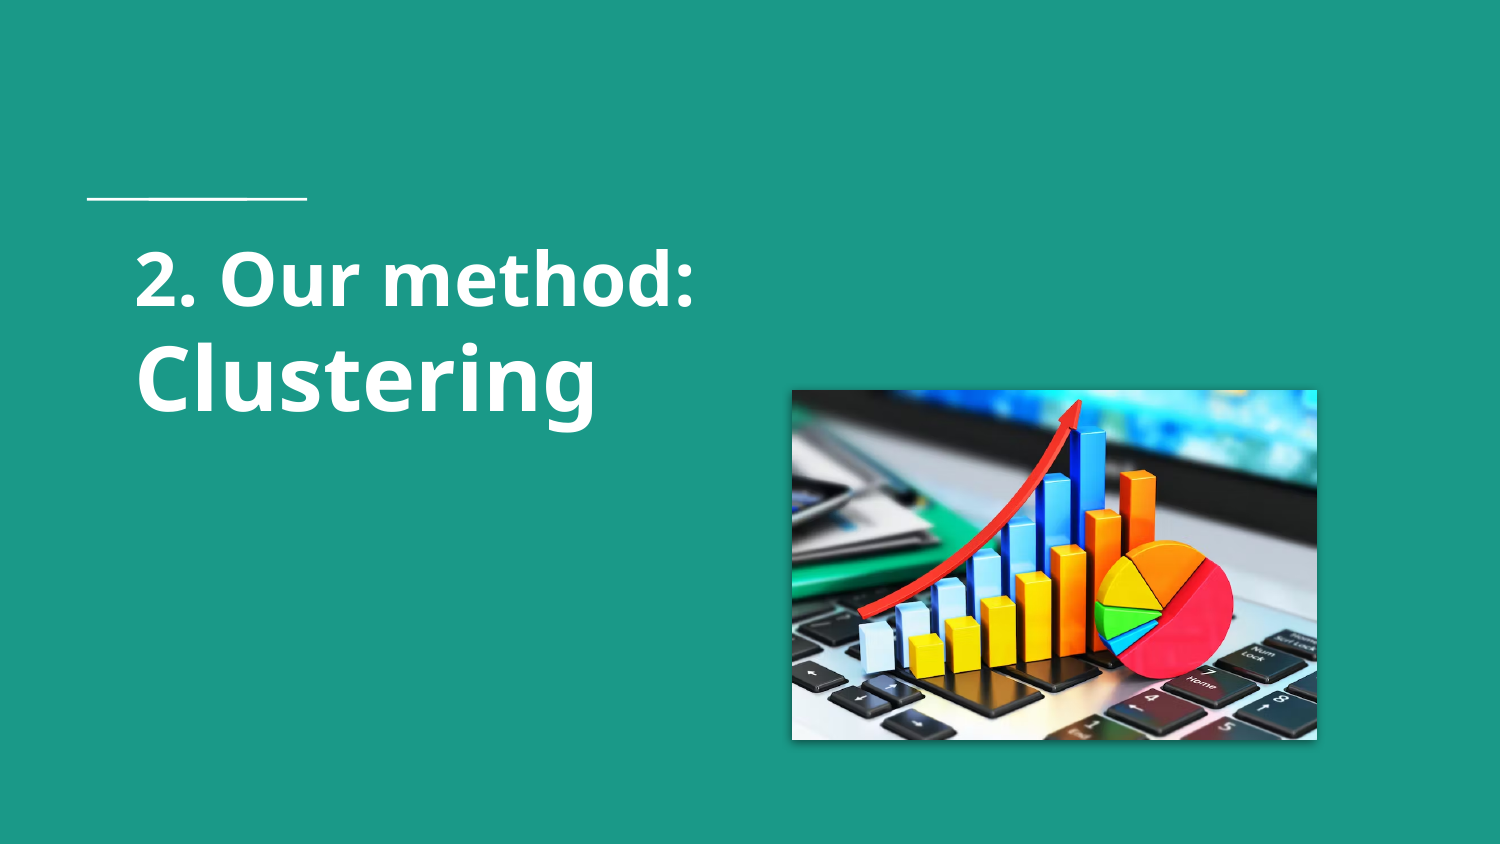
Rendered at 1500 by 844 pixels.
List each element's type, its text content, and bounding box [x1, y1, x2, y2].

title 2. Our method: Clustering [119, 216, 726, 466]
picture [792, 389, 1318, 740]
